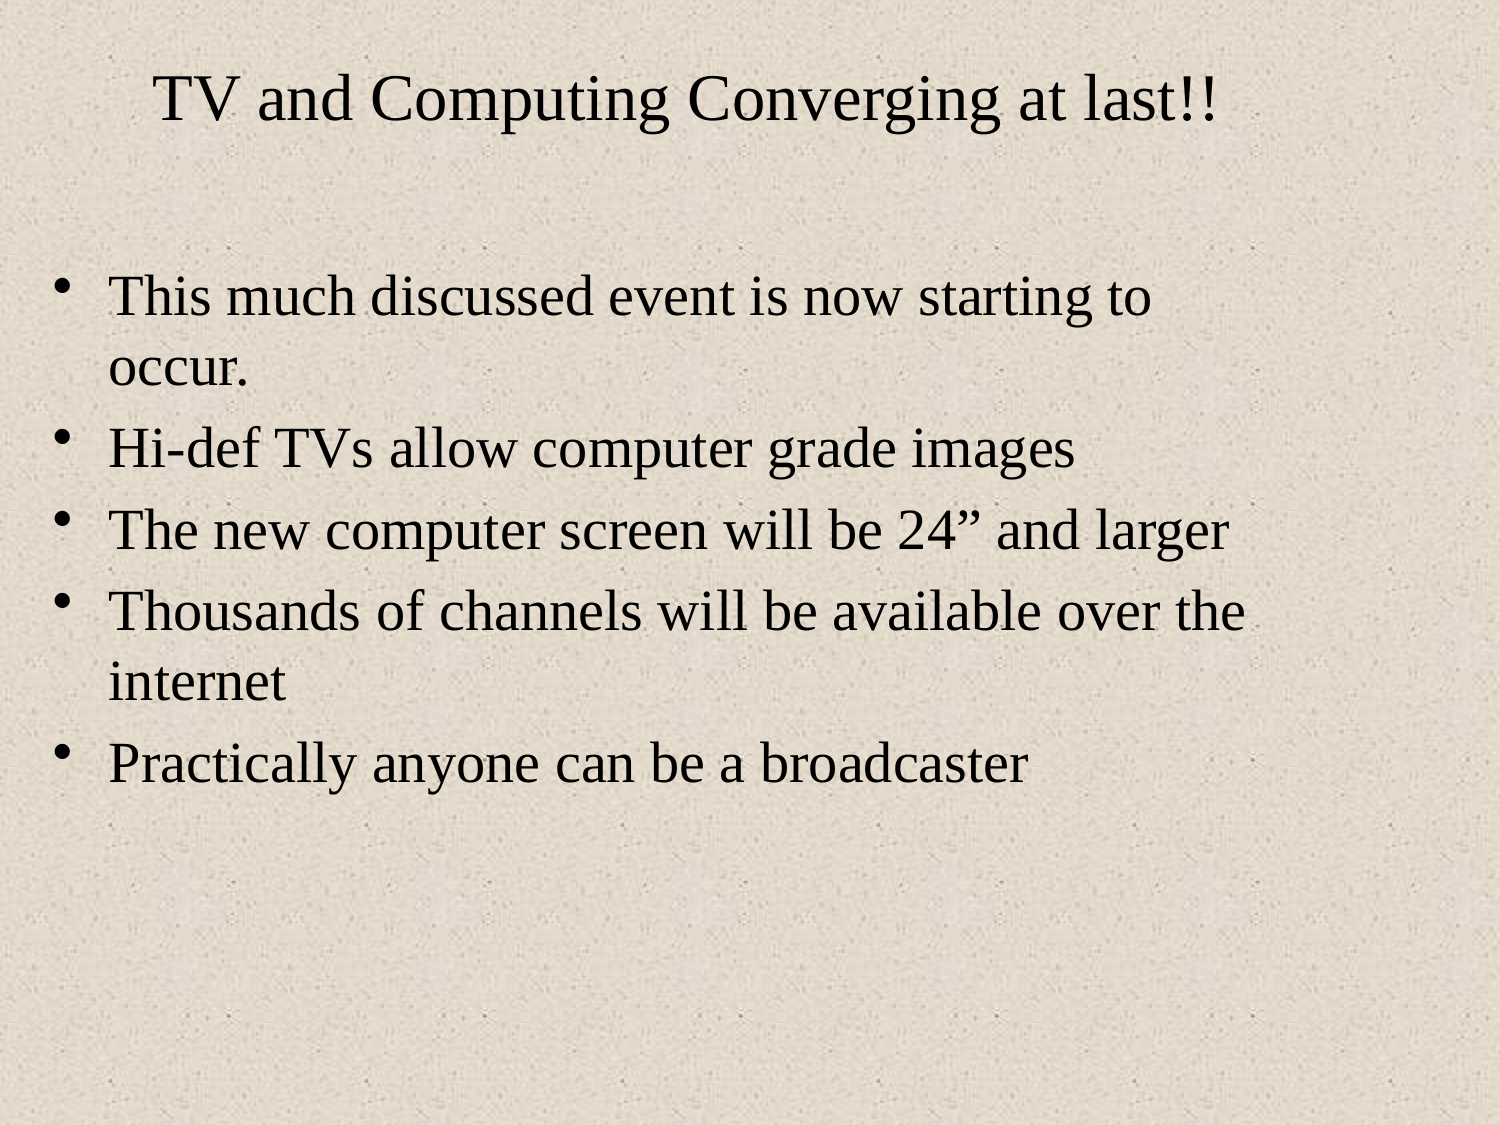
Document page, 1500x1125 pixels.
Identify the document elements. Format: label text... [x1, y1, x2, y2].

list This much discussed event is now starting to occur. Hi-def TVs allow computer grade images The new computer screen will be 24” and larger Thousands of channels will be available over the internet Practically anyone can be a broadcaster [37, 249, 1300, 925]
picture [0, 0, 1500, 1125]
title TV and Computing Converging at last!! [50, 0, 1325, 188]
